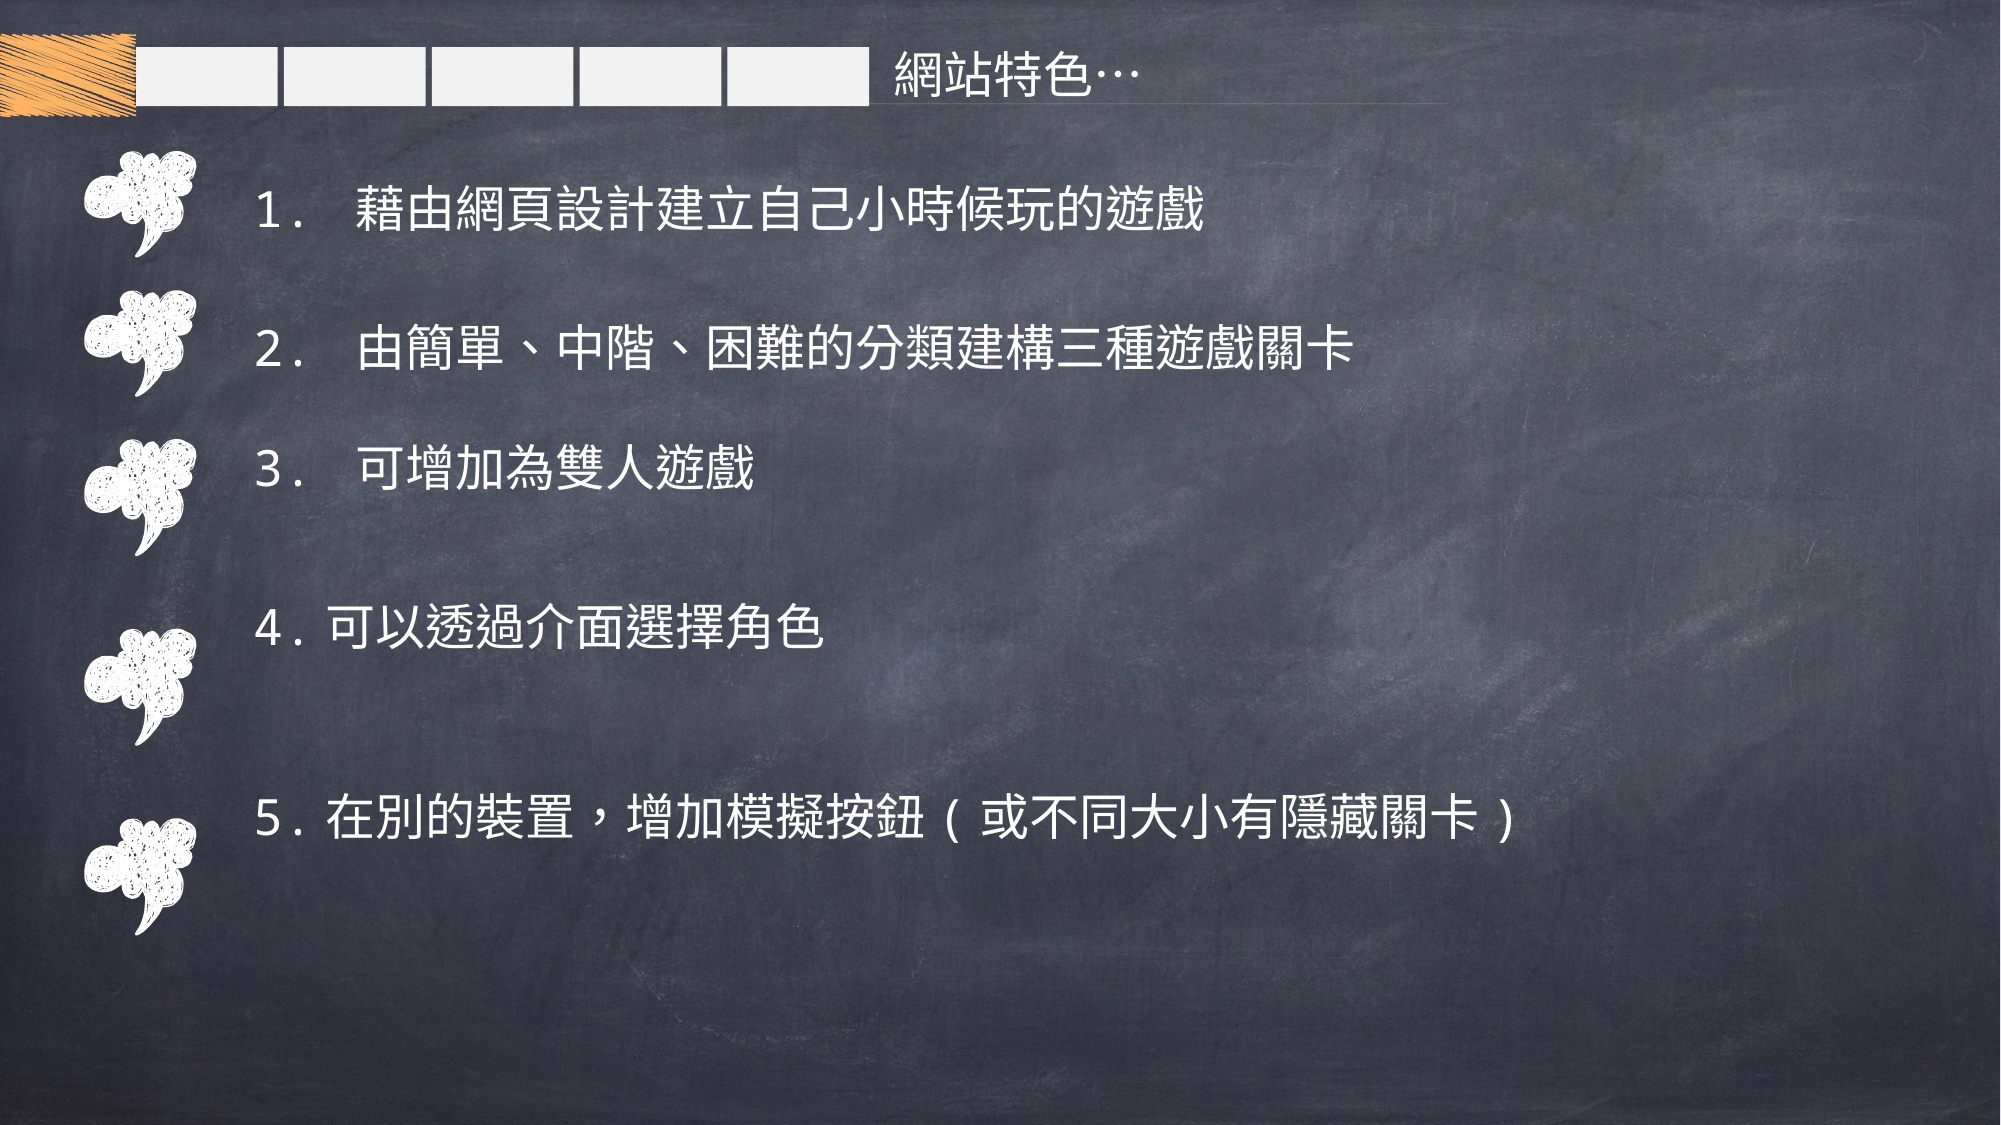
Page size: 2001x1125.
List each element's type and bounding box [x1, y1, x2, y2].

text_box [84, 289, 1475, 397]
text_box [84, 588, 1869, 746]
picture [0, 0, 2001, 1125]
text_box [84, 778, 1869, 936]
text_box [84, 429, 1900, 557]
text_box [84, 150, 1451, 258]
text_box [0, 33, 1449, 173]
